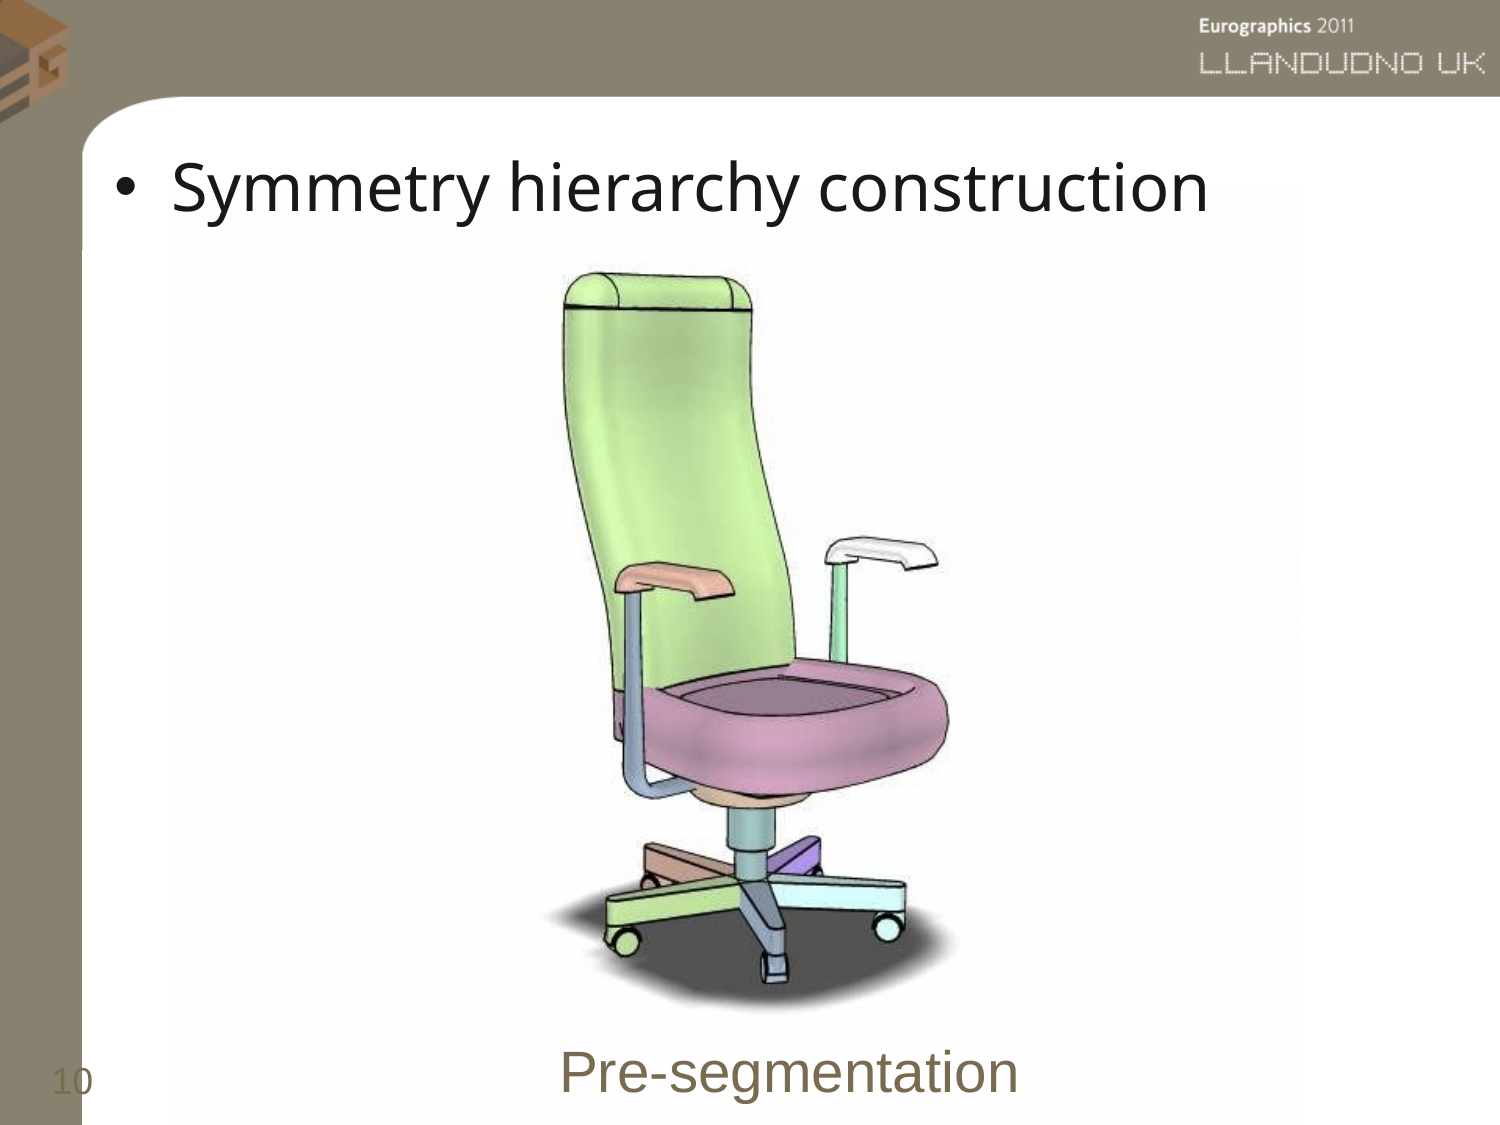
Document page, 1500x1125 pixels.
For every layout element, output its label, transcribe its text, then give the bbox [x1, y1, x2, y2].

picture [0, 0, 1500, 1125]
list Symmetry hierarchy construction [99, 137, 1463, 1101]
